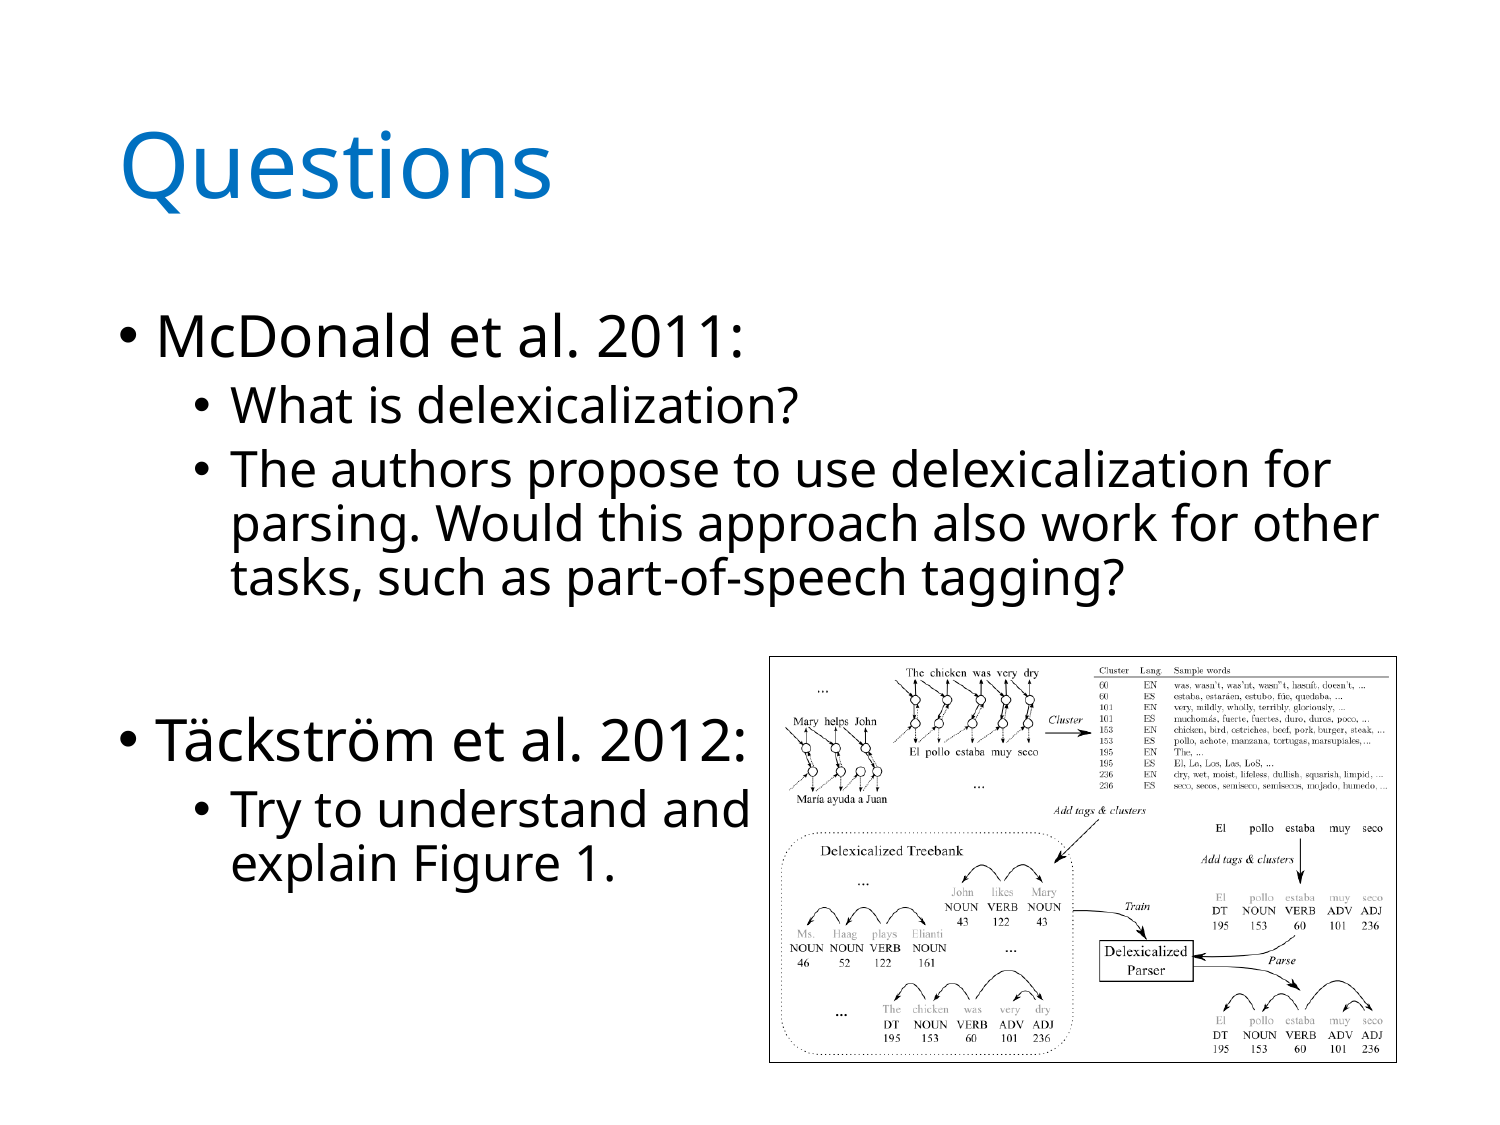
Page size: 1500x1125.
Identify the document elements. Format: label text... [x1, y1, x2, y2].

picture [768, 656, 1397, 1063]
list McDonald et al. 2011: What is delexicalization? The authors propose to use delexicalization for parsing. Would this approach also work for other tasks, such as part-of-speech tagging? Täckström et al. 2012: Try to understand and explain Figure 1. [103, 299, 1397, 1014]
title Questions [103, 59, 1397, 278]
